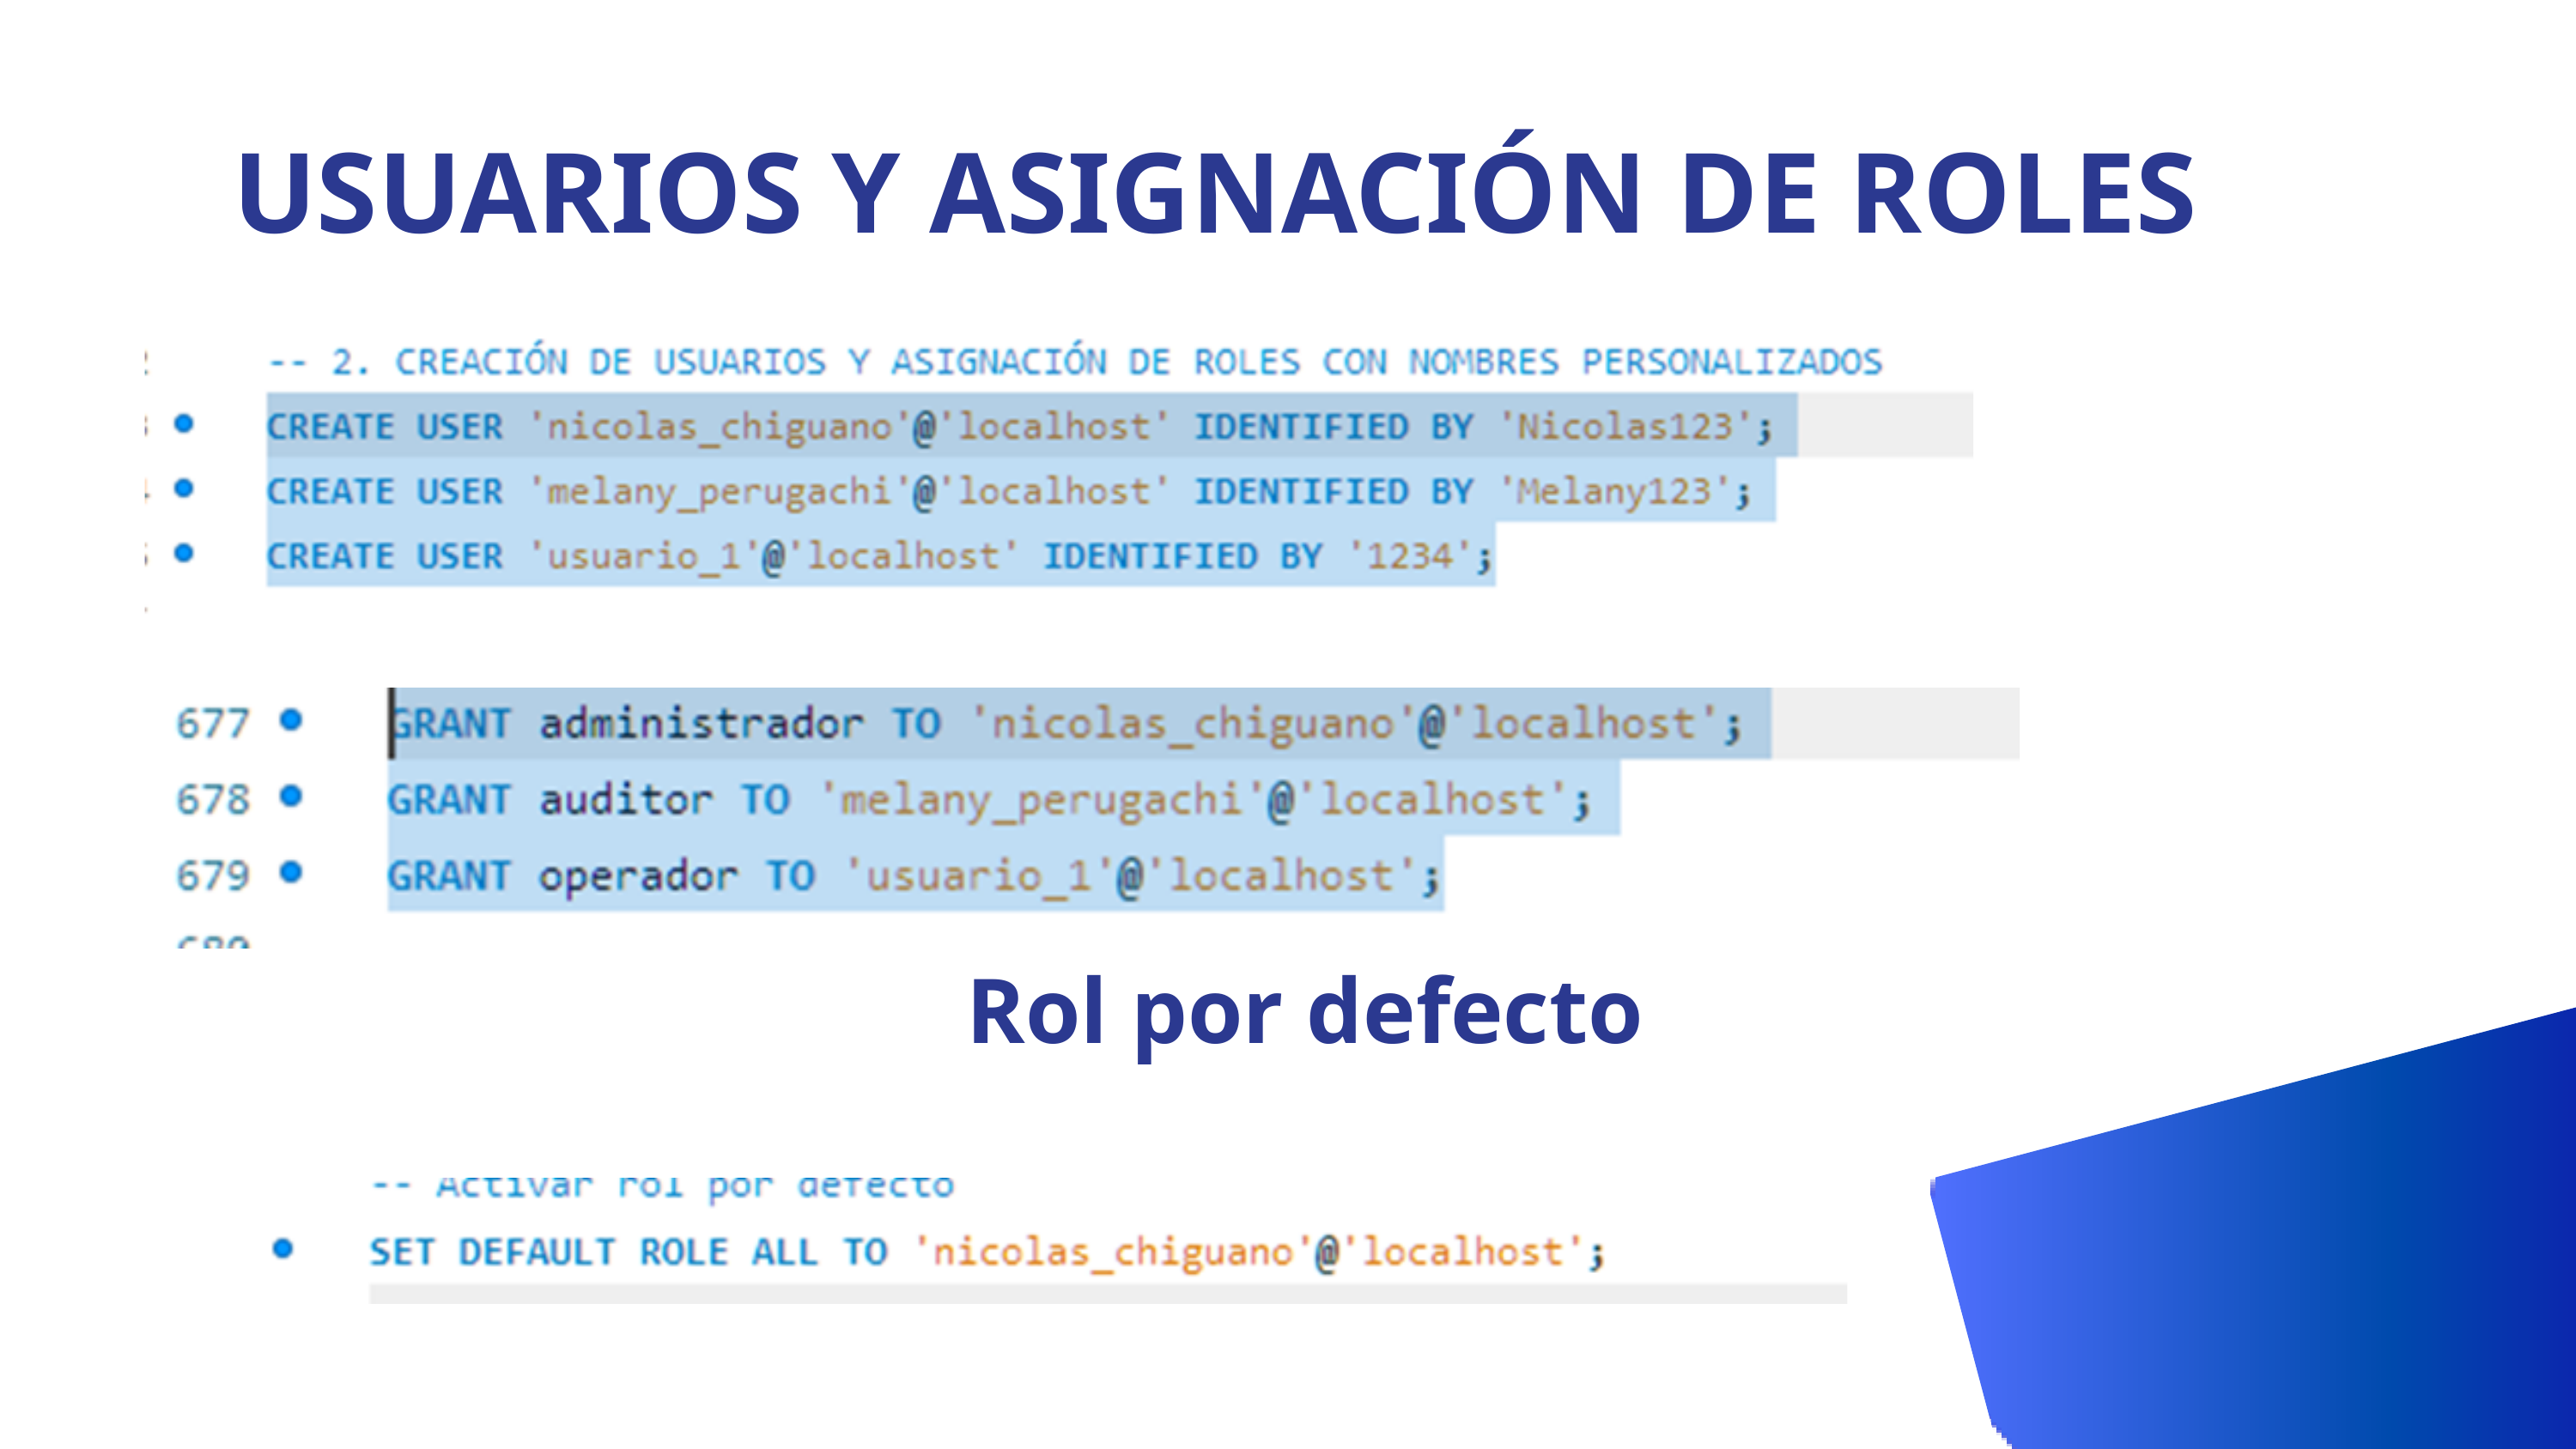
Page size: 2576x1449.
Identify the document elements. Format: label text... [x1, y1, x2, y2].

text_box USUARIOS Y ASIGNACIÓN DE ROLES [0, 100, 2432, 256]
text_box [270, 1178, 1848, 1304]
text_box [1926, 1007, 2576, 1449]
text_box [144, 688, 2020, 936]
text_box Rol por defecto [100, 936, 2533, 1061]
text_box [144, 331, 1974, 618]
